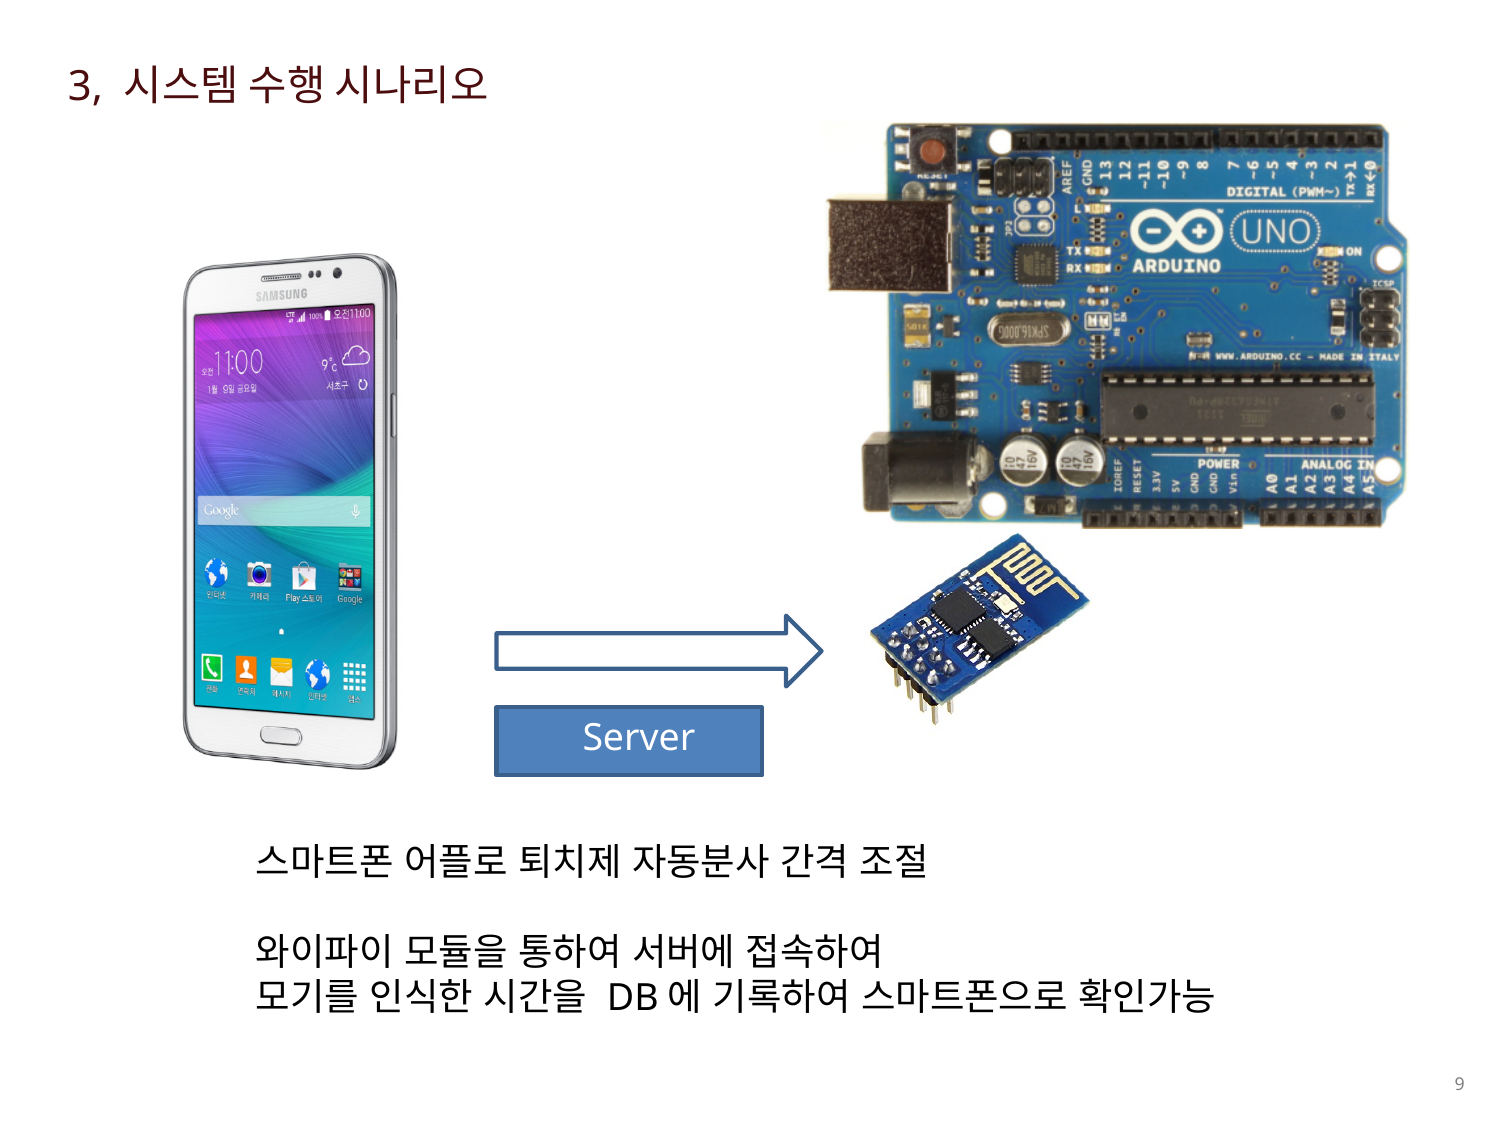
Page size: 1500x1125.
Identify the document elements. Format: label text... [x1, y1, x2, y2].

picture [821, 120, 1412, 744]
text_box [494, 613, 816, 689]
text_box Server [567, 705, 751, 765]
picture [119, 242, 433, 776]
text_box 3, 시스템 수행 시나리오 [52, 51, 1200, 117]
text_box 스마트폰 어플로 퇴치제 자동분사 간격 조절 와이파이 모듈을 통하여 서버에 접속하여 모기를 인식한 시간을 DB에 기록하여 스마트폰으로 확인가능 [241, 830, 1329, 1025]
text_box [494, 705, 764, 777]
